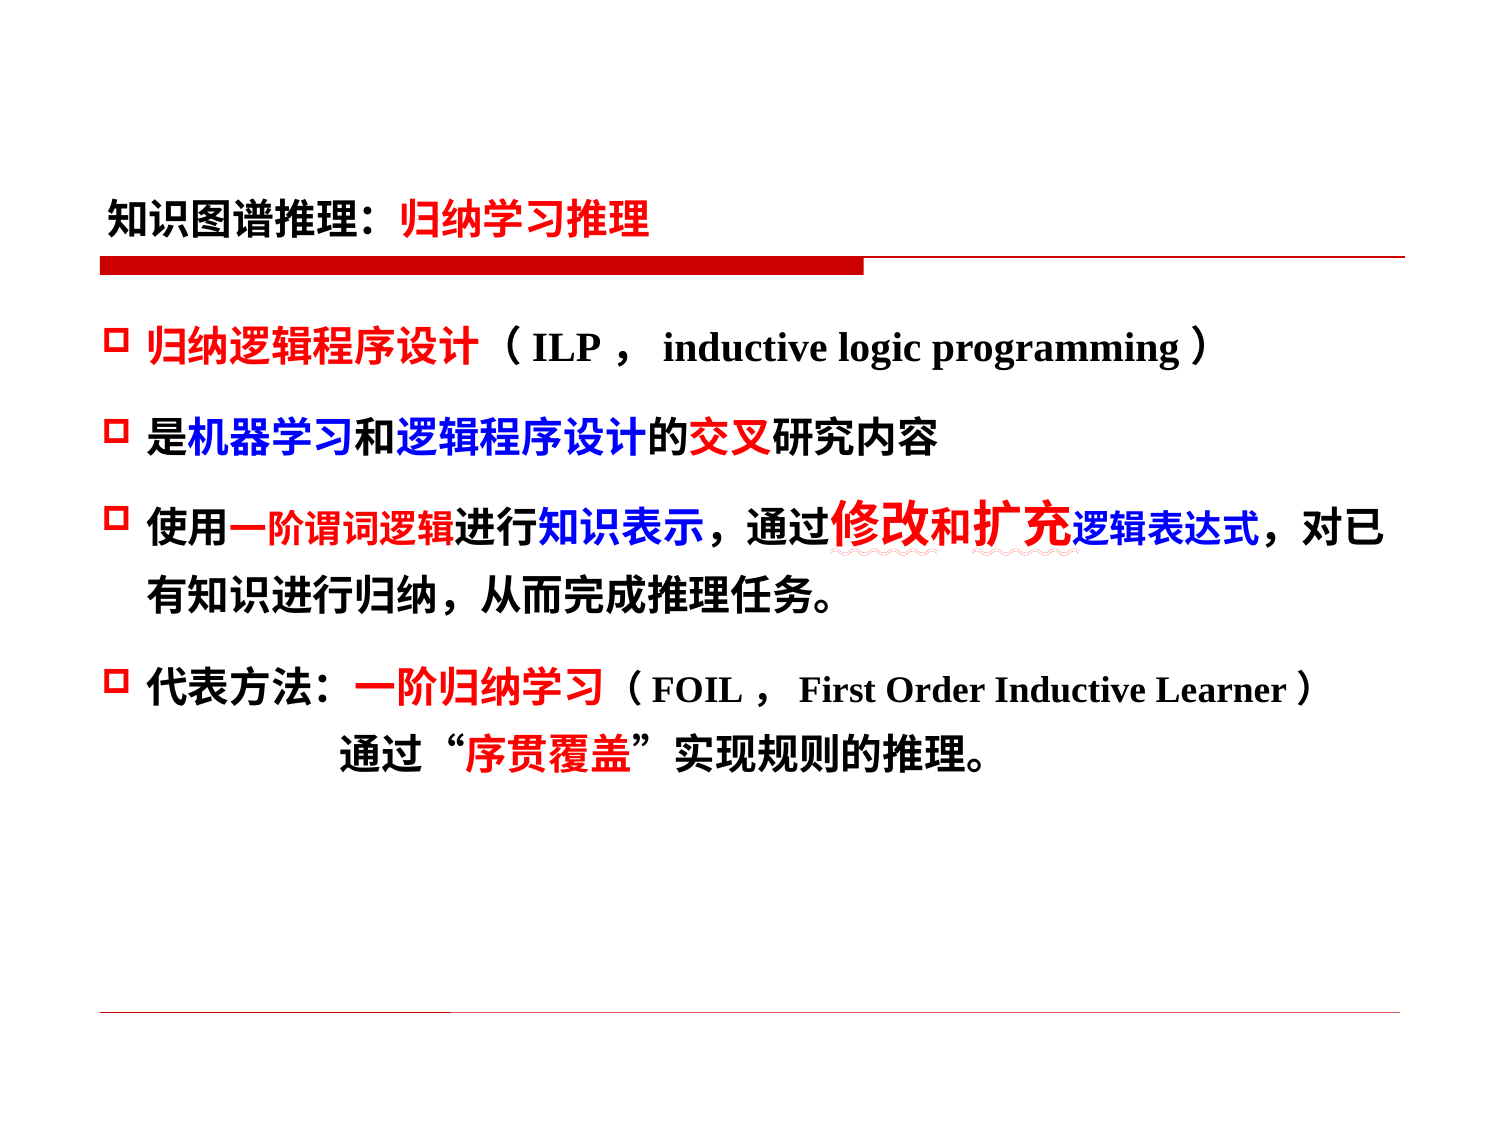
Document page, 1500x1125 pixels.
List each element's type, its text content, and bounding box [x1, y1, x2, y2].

text_box 知识图谱推理：归纳学习推理 [107, 193, 668, 244]
text_box 归纳逻辑程序设计（ILP，inductive logic programming） 是机器学习和逻辑程序设计的交叉研究内容 使用一阶谓词逻辑进行知识表示，通过修改和扩充逻辑表达式，对已有知识进行归纳，从而完成推理任务。 代表方法：一阶归纳学习（FOIL，First Order Inductive Learner） 通过“序贯覆盖”实现规则的推理。 [101, 302, 1422, 778]
